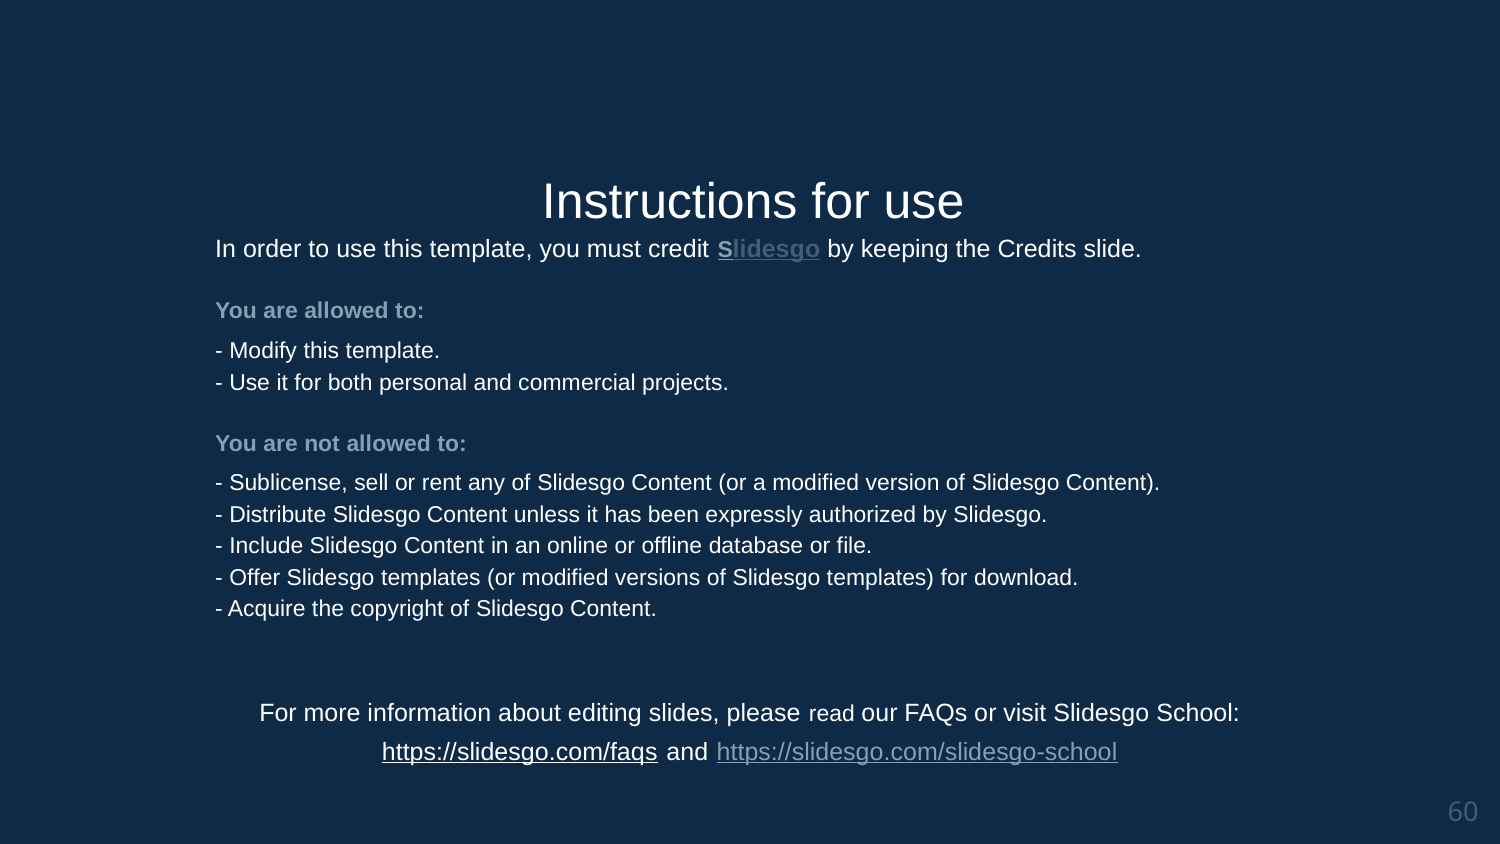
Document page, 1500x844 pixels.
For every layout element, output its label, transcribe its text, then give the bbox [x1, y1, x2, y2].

list In order to use this template, you must credit Slidesgo by keeping the Credits slide. You are allowed to: - Modify this template. - Use it for both personal and commercial projects. You are not allowed to: - Sublicense, sell or rent any of Slidesgo Content (or a modified version of Slidesgo Content). - Distribute Slidesgo Content unless it has been expressly authorized by Slidesgo. - Include Slidesgo Content in an online or offline database or file. - Offer Slidesgo templates (or modified versions of Slidesgo templates) for download. - Acquire the copyright of Slidesgo Content. [200, 213, 1357, 286]
title Instructions for use [175, 153, 1332, 233]
list For more information about editing slides, please read our FAQs or visit Slidesgo School: https://slidesgo.com/faqs and https://slidesgo.com/slidesgo-school [171, 676, 1328, 749]
slide_number ‹#› [1403, 779, 1494, 844]
